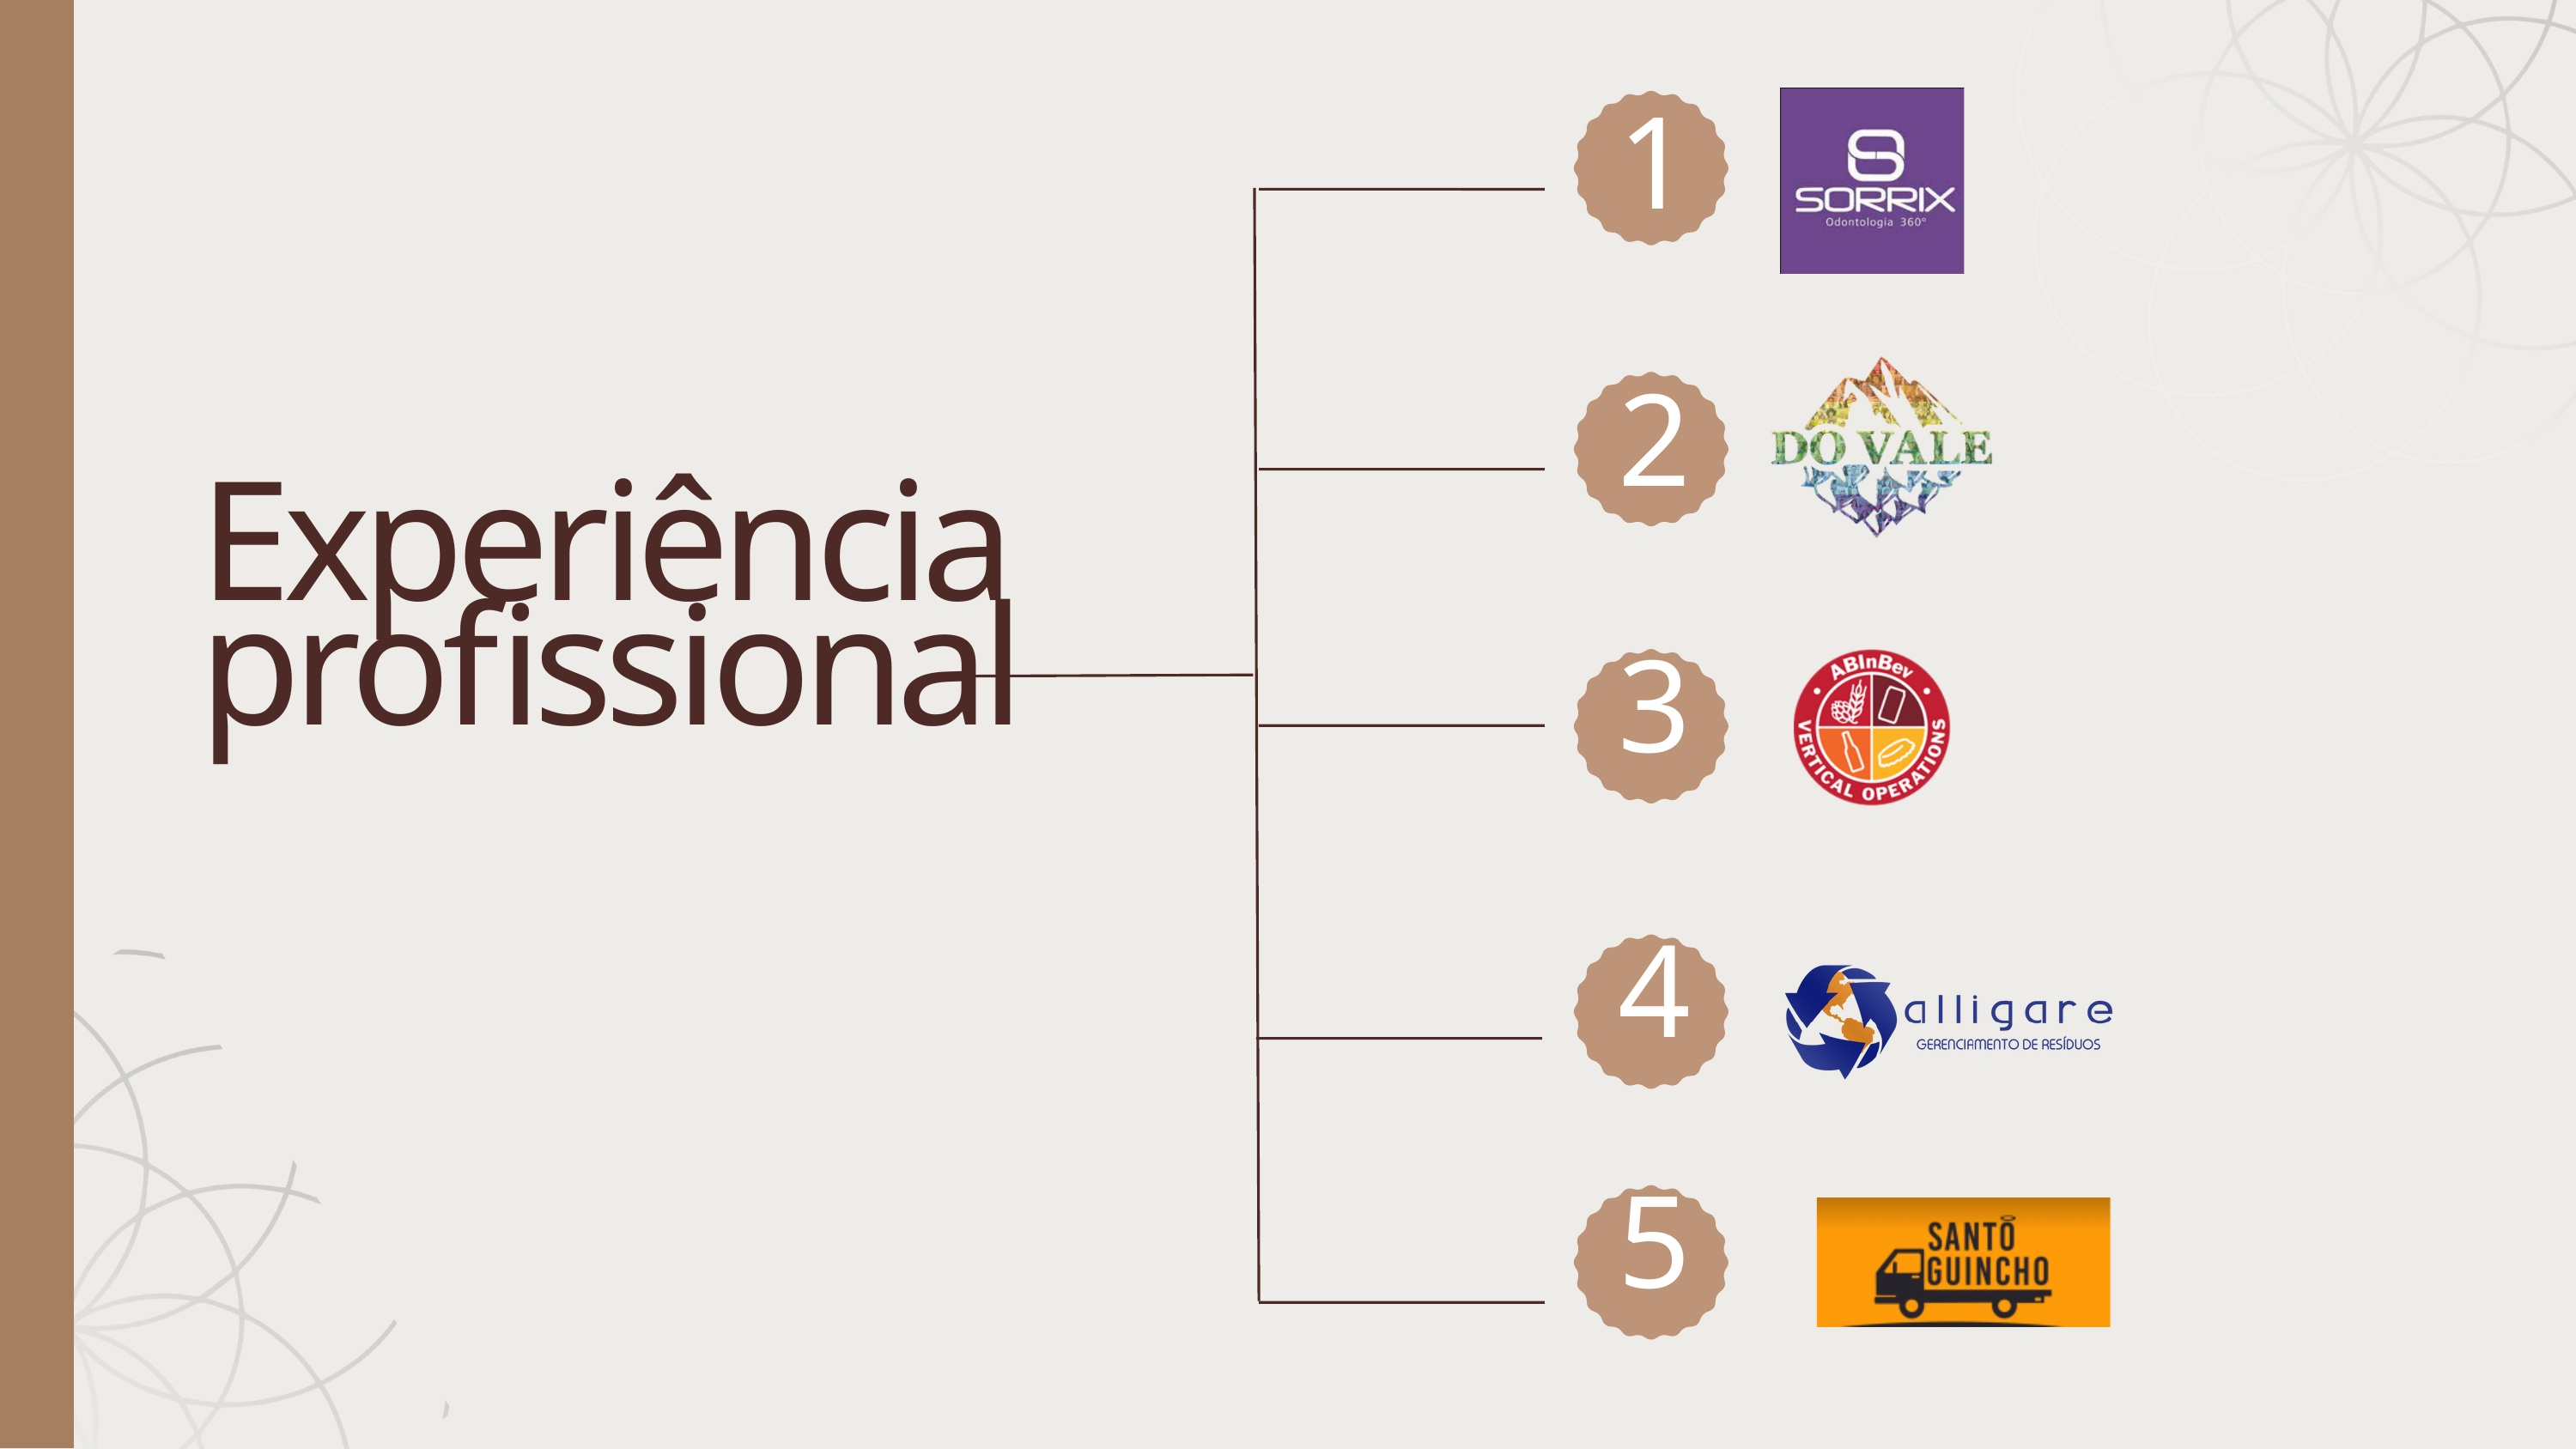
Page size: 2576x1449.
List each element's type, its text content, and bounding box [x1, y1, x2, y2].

text_box [1780, 88, 1965, 274]
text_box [1571, 369, 1732, 530]
text_box [1996, 0, 2576, 500]
text_box [80, 931, 453, 1449]
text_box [1571, 1182, 1732, 1343]
text_box [1816, 1197, 2112, 1327]
text_box [1780, 955, 2117, 1090]
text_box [1571, 931, 1732, 1092]
text_box [1793, 649, 1951, 806]
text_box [1571, 646, 1732, 807]
text_box Experiência profissional [199, 509, 1347, 758]
text_box [1741, 339, 2003, 555]
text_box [0, 0, 74, 1449]
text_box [1571, 88, 1732, 248]
